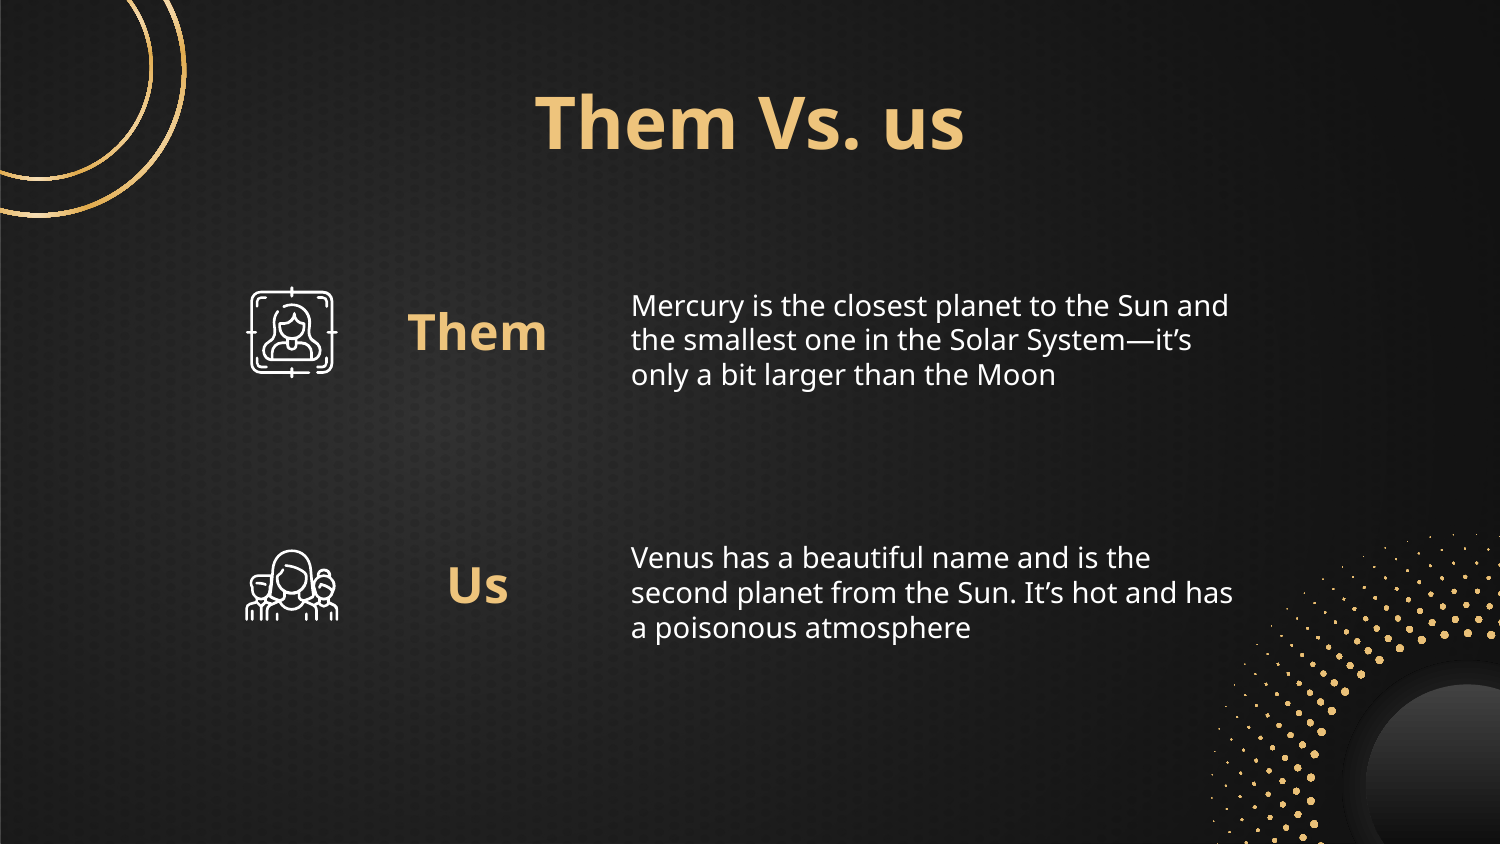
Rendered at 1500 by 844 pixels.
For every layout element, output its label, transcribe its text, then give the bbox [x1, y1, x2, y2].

subtitle Us [340, 542, 615, 629]
subtitle Them [342, 289, 615, 376]
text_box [245, 549, 339, 622]
subtitle Venus has a beautiful name and is the second planet from the Sun. It’s hot and has a poisonous atmosphere [615, 524, 1257, 646]
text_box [245, 285, 339, 379]
title Them Vs. us [118, 72, 1382, 167]
subtitle Mercury is the closest planet to the Sun and the smallest one in the Solar System—it’s only a bit larger than the Moon [615, 271, 1257, 393]
